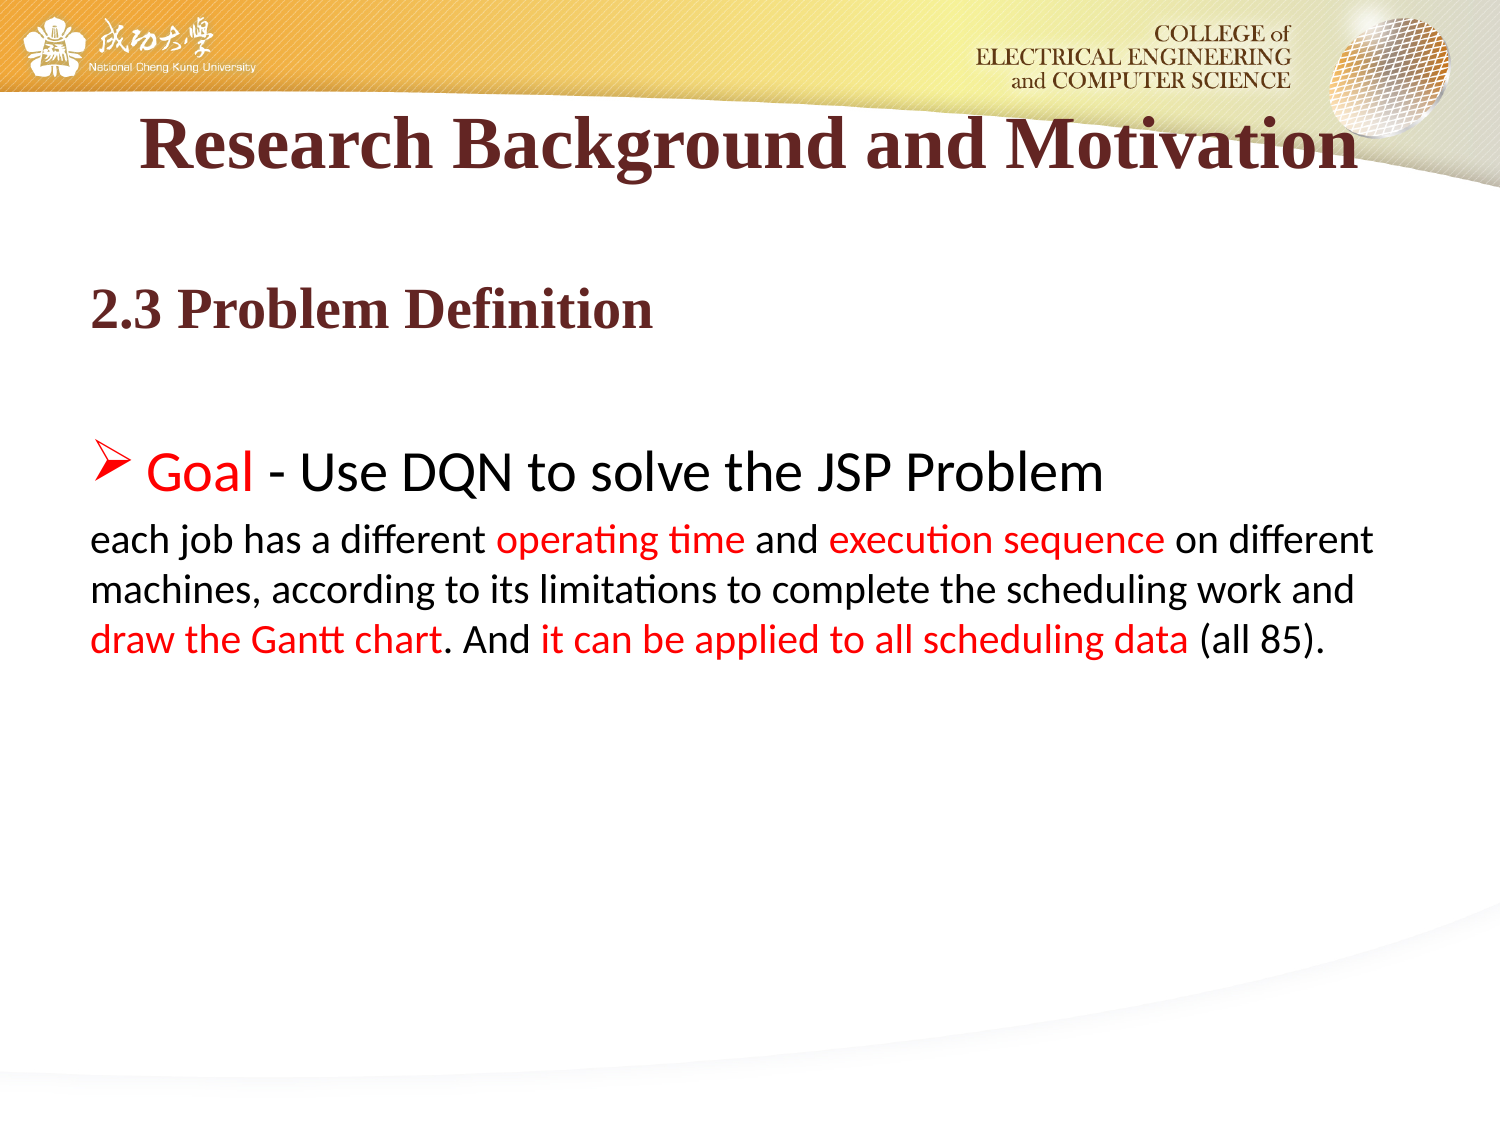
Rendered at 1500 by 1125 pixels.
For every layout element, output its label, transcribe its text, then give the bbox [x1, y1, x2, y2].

picture [0, 0, 1500, 1125]
title Research Background and Motivation [75, 45, 1425, 233]
list 2.3 Problem Definition Goal - Use DQN to solve the JSP Problem each job has a different operating time and execution sequence on different machines, according to its limitations to complete the scheduling work and draw the Gantt chart. And it can be applied to all scheduling data (all 85). [75, 262, 1425, 1005]
